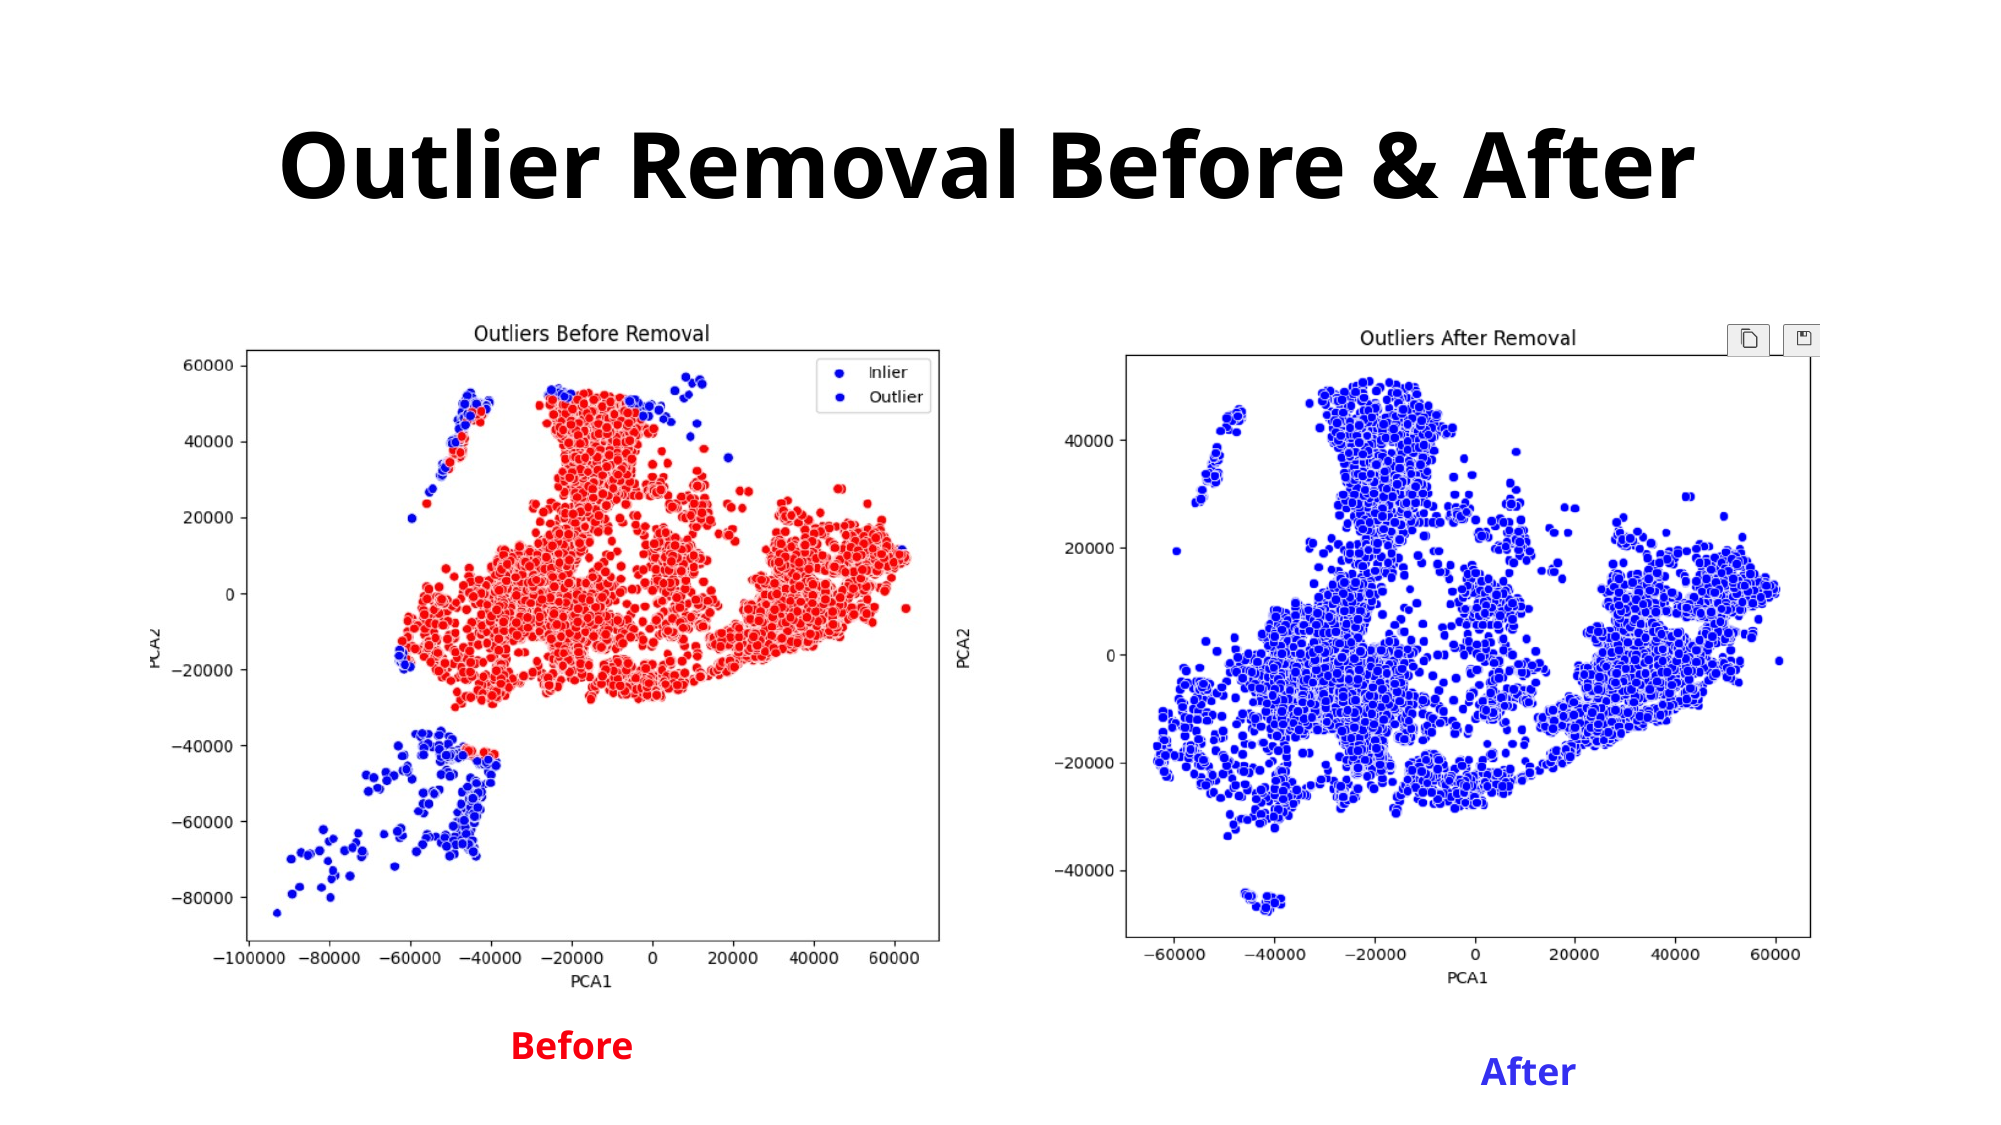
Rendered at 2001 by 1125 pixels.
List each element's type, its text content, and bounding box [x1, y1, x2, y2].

text_box After [1375, 1040, 1683, 1101]
text_box Before [391, 1015, 752, 1075]
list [1055, 318, 1820, 995]
title Outlier Removal Before & After [137, 59, 1863, 278]
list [150, 318, 975, 995]
